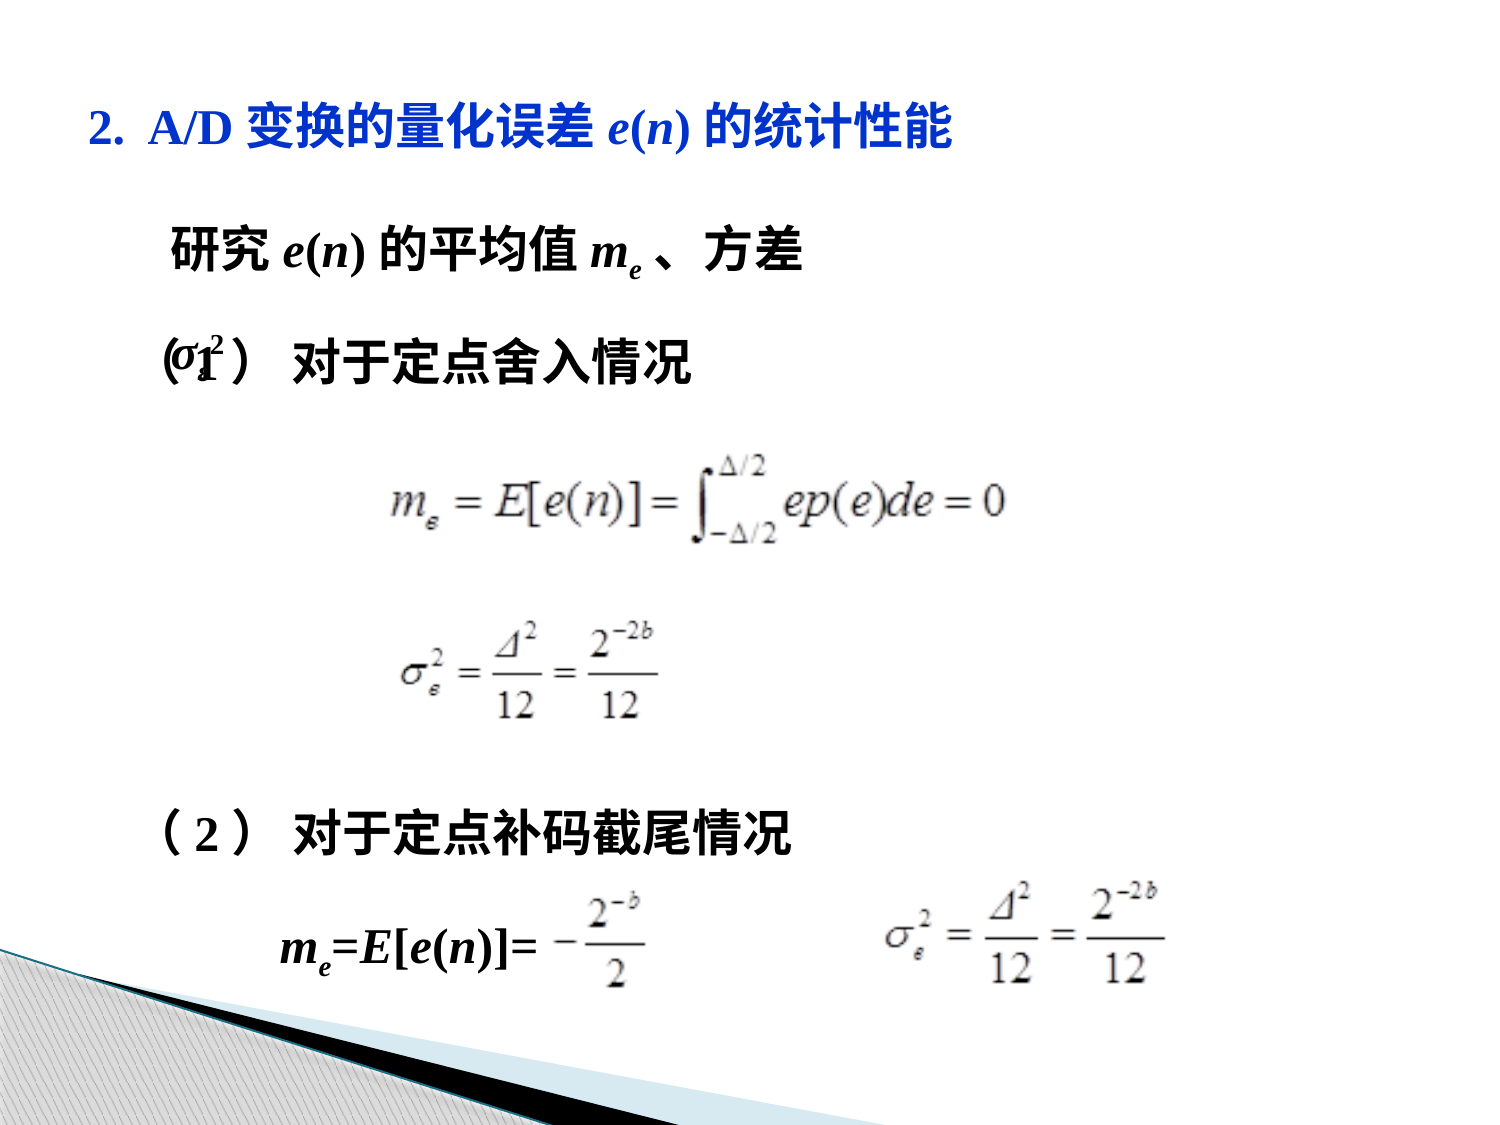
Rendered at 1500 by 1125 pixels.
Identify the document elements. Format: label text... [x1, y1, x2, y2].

picture [383, 444, 1018, 555]
picture [879, 869, 1176, 994]
text_box 2. A/D变换的量化误差e(n)的统计性能 [73, 57, 968, 162]
text_box 研究e(n)的平均值me、方差σε2 [155, 175, 869, 395]
text_box me=E[e(n)]= [264, 872, 567, 990]
text_box （2） 对于定点补码截尾情况 [117, 764, 808, 870]
picture [395, 609, 668, 729]
picture [548, 881, 654, 996]
text_box （1） 对于定点舍入情况 [116, 293, 707, 399]
